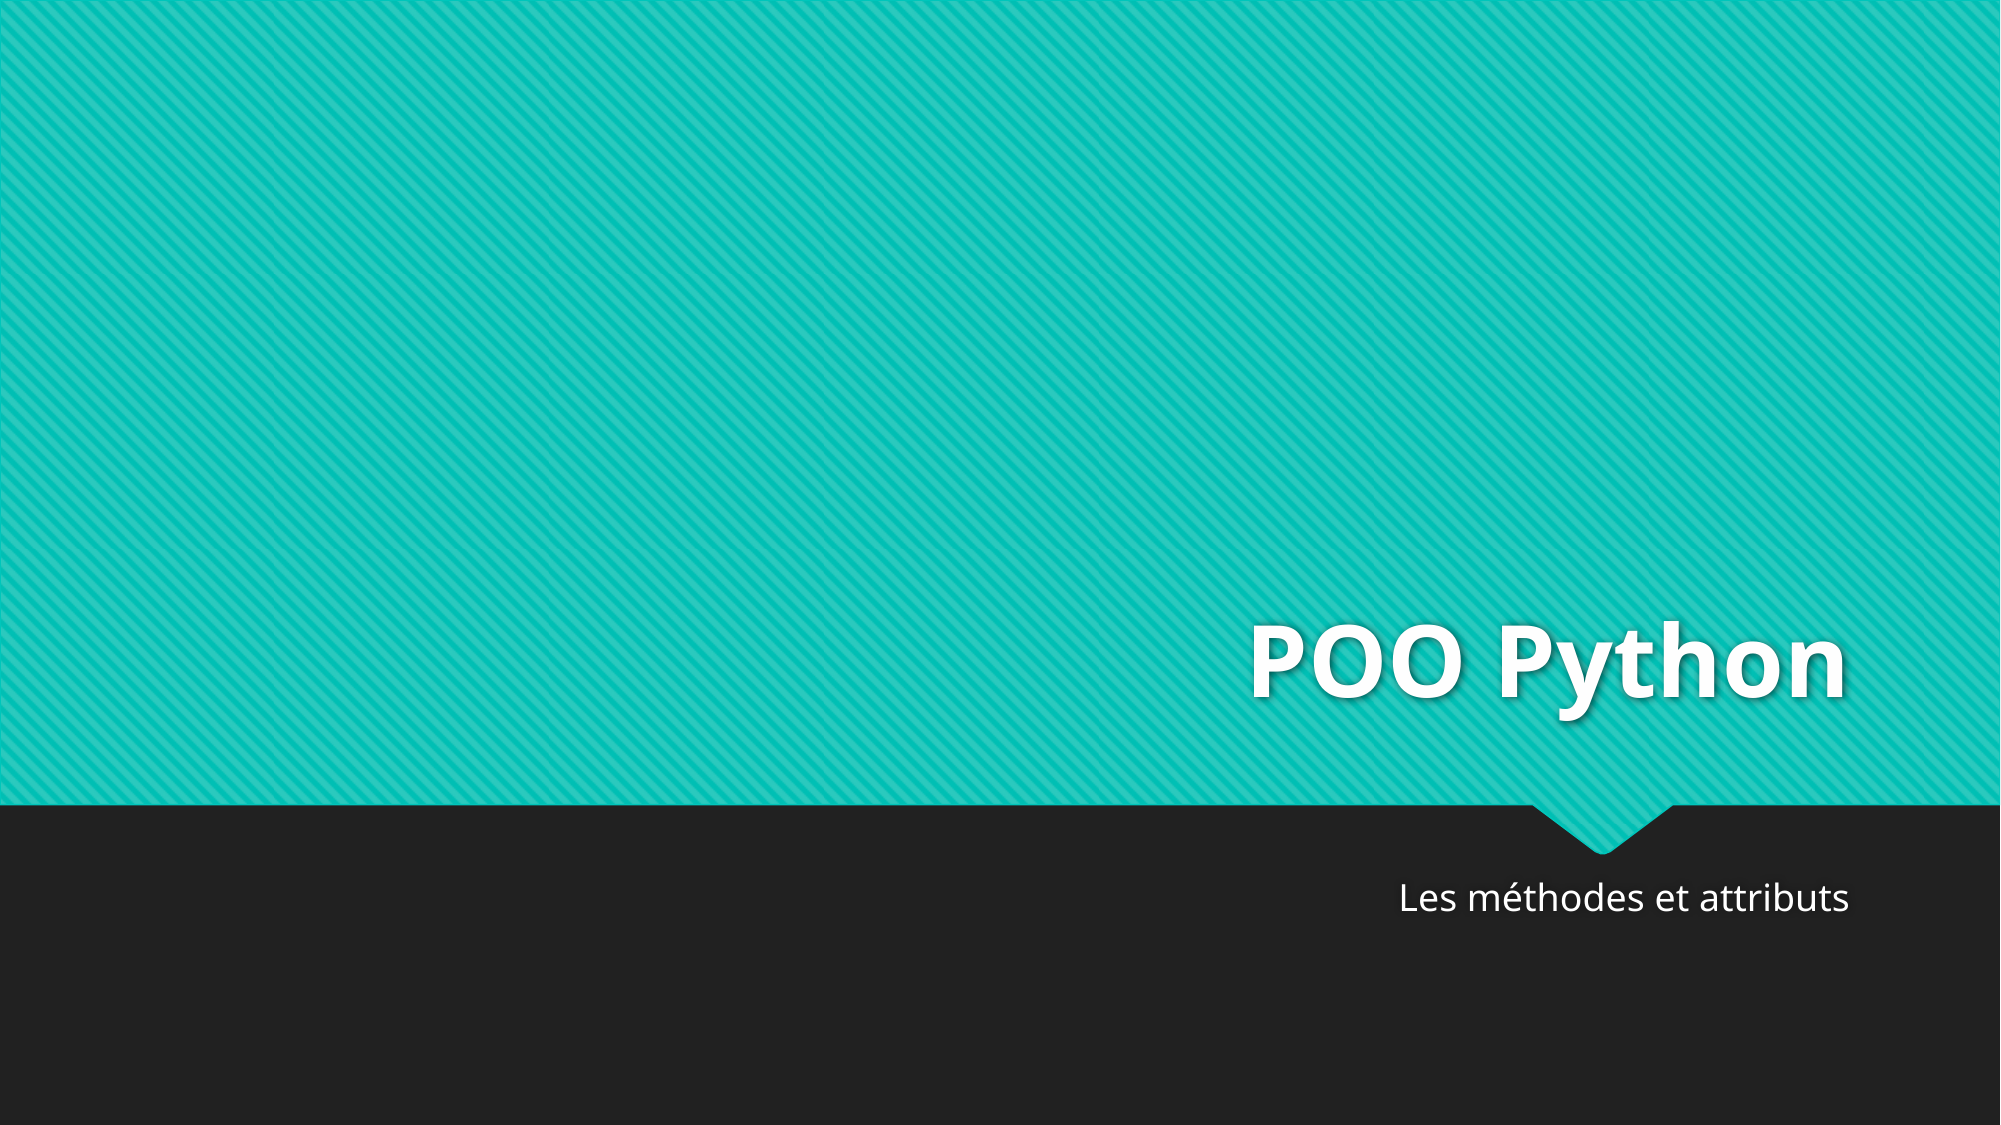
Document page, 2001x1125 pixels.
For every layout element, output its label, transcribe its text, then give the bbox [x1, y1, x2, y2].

title POO Python [132, 484, 1866, 726]
list Les méthodes et attributs [132, 866, 1866, 938]
